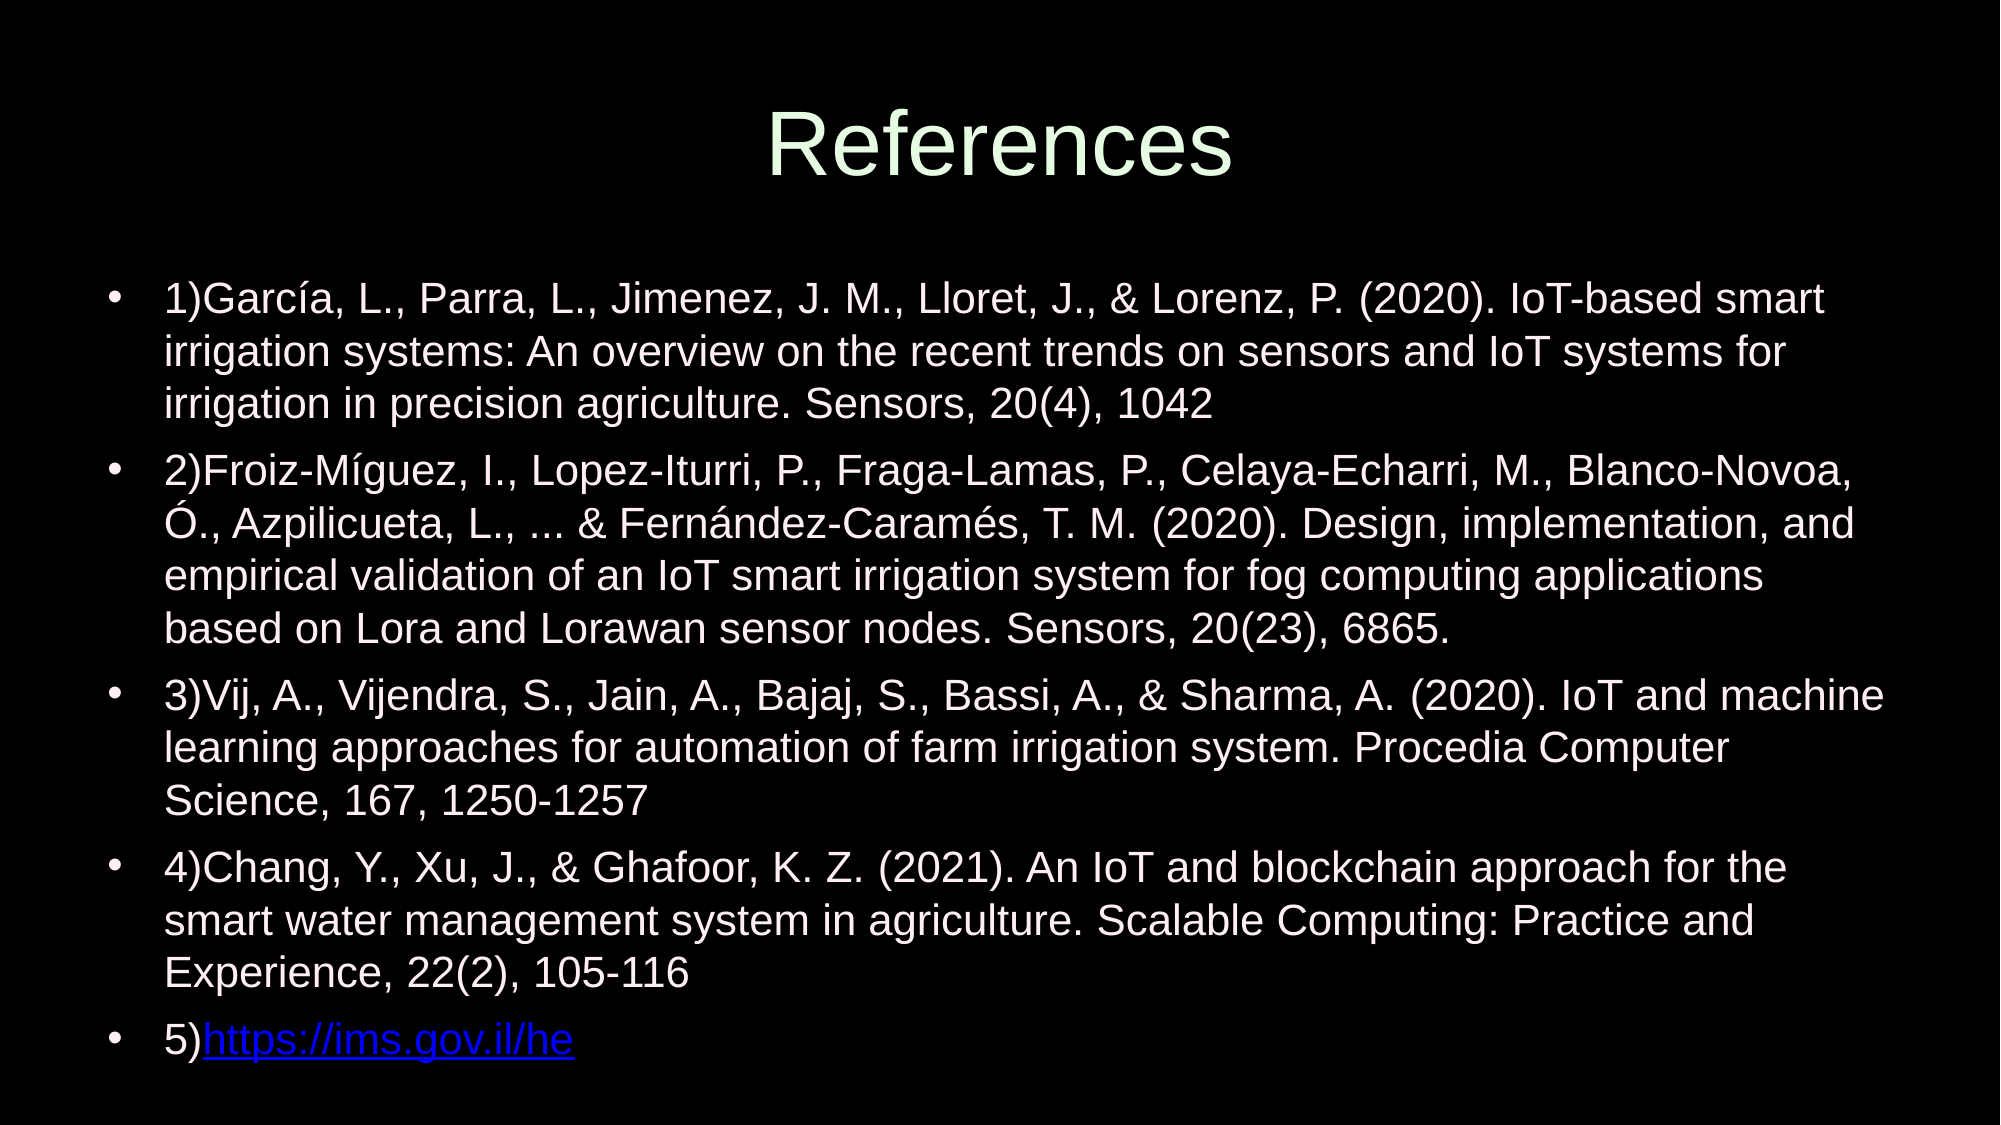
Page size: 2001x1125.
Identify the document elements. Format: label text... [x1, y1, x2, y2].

title References [99, 14, 1901, 261]
list 1)García, L., Parra, L., Jimenez, J. M., Lloret, J., & Lorenz, P. (2020). IoT-based smart irrigation systems: An overview on the recent trends on sensors and IoT systems for irrigation in precision agriculture. Sensors, 20(4), 1042 2)Froiz-Míguez, I., Lopez-Iturri, P., Fraga-Lamas, P., Celaya-Echarri, M., Blanco-Novoa, Ó., Azpilicueta, L., ... & Fernández-Caramés, T. M. (2020). Design, implementation, and empirical validation of an IoT smart irrigation system for fog computing applications based on Lora and Lorawan sensor nodes. Sensors, 20(23), 6865. 3)Vij, A., Vijendra, S., Jain, A., Bajaj, S., Bassi, A., & Sharma, A. (2020). IoT and machine learning approaches for automation of farm irrigation system. Procedia Computer Science, 167, 1250-1257 4)Chang, Y., Xu, J., & Ghafoor, K. Z. (2021). An IoT and blockchain approach for the smart water management system in agriculture. Scalable Computing: Practice and Experience, 22(2), 105-116 5)https://ims.gov.il/he [99, 261, 1901, 1125]
